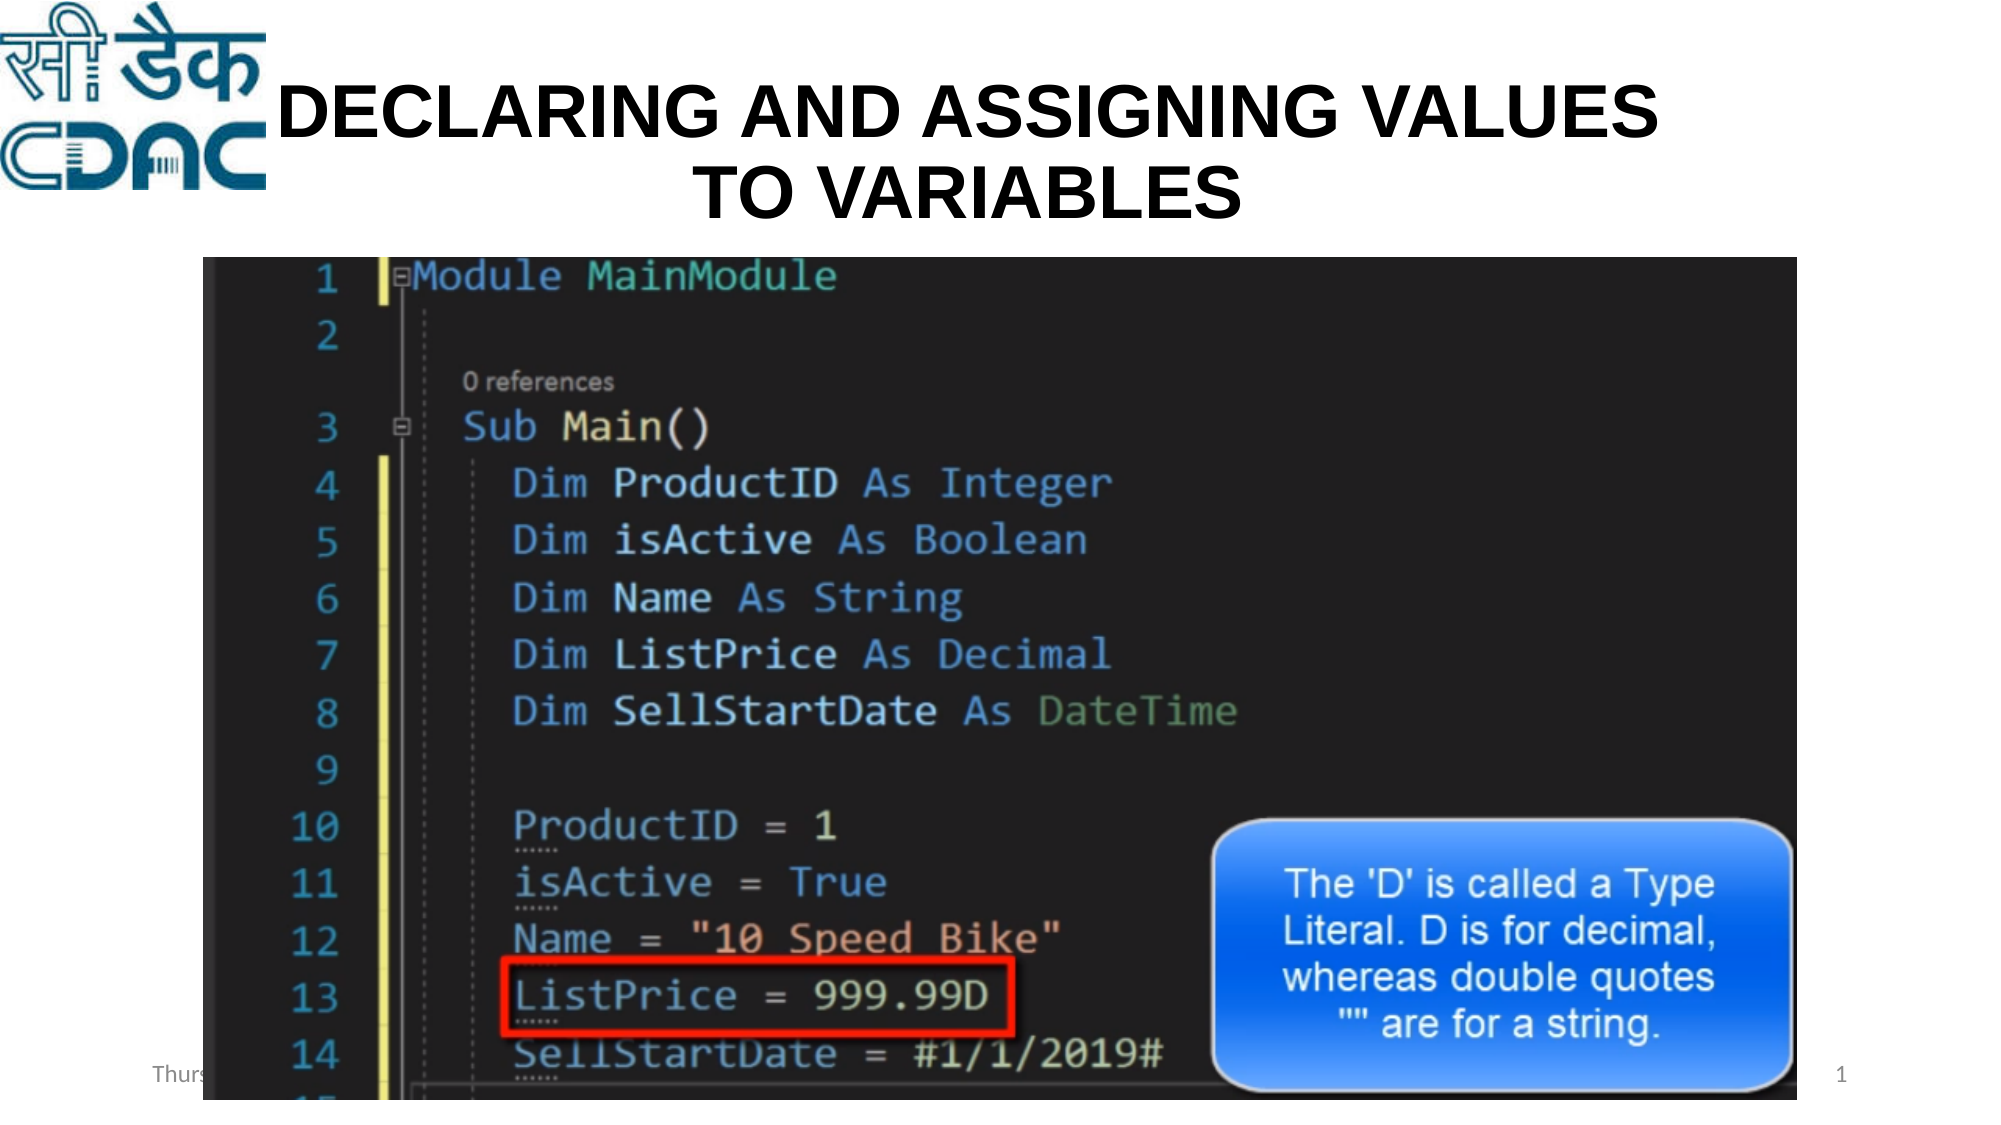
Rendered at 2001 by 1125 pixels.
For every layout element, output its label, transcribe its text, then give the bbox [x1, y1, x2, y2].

title DECLARING AND ASSIGNING VALUES TO VARIABLES [237, 51, 1700, 257]
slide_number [137, 1042, 588, 1103]
picture [203, 257, 1797, 1100]
picture [0, 1, 266, 190]
slide_number 1 [1412, 1042, 1863, 1103]
